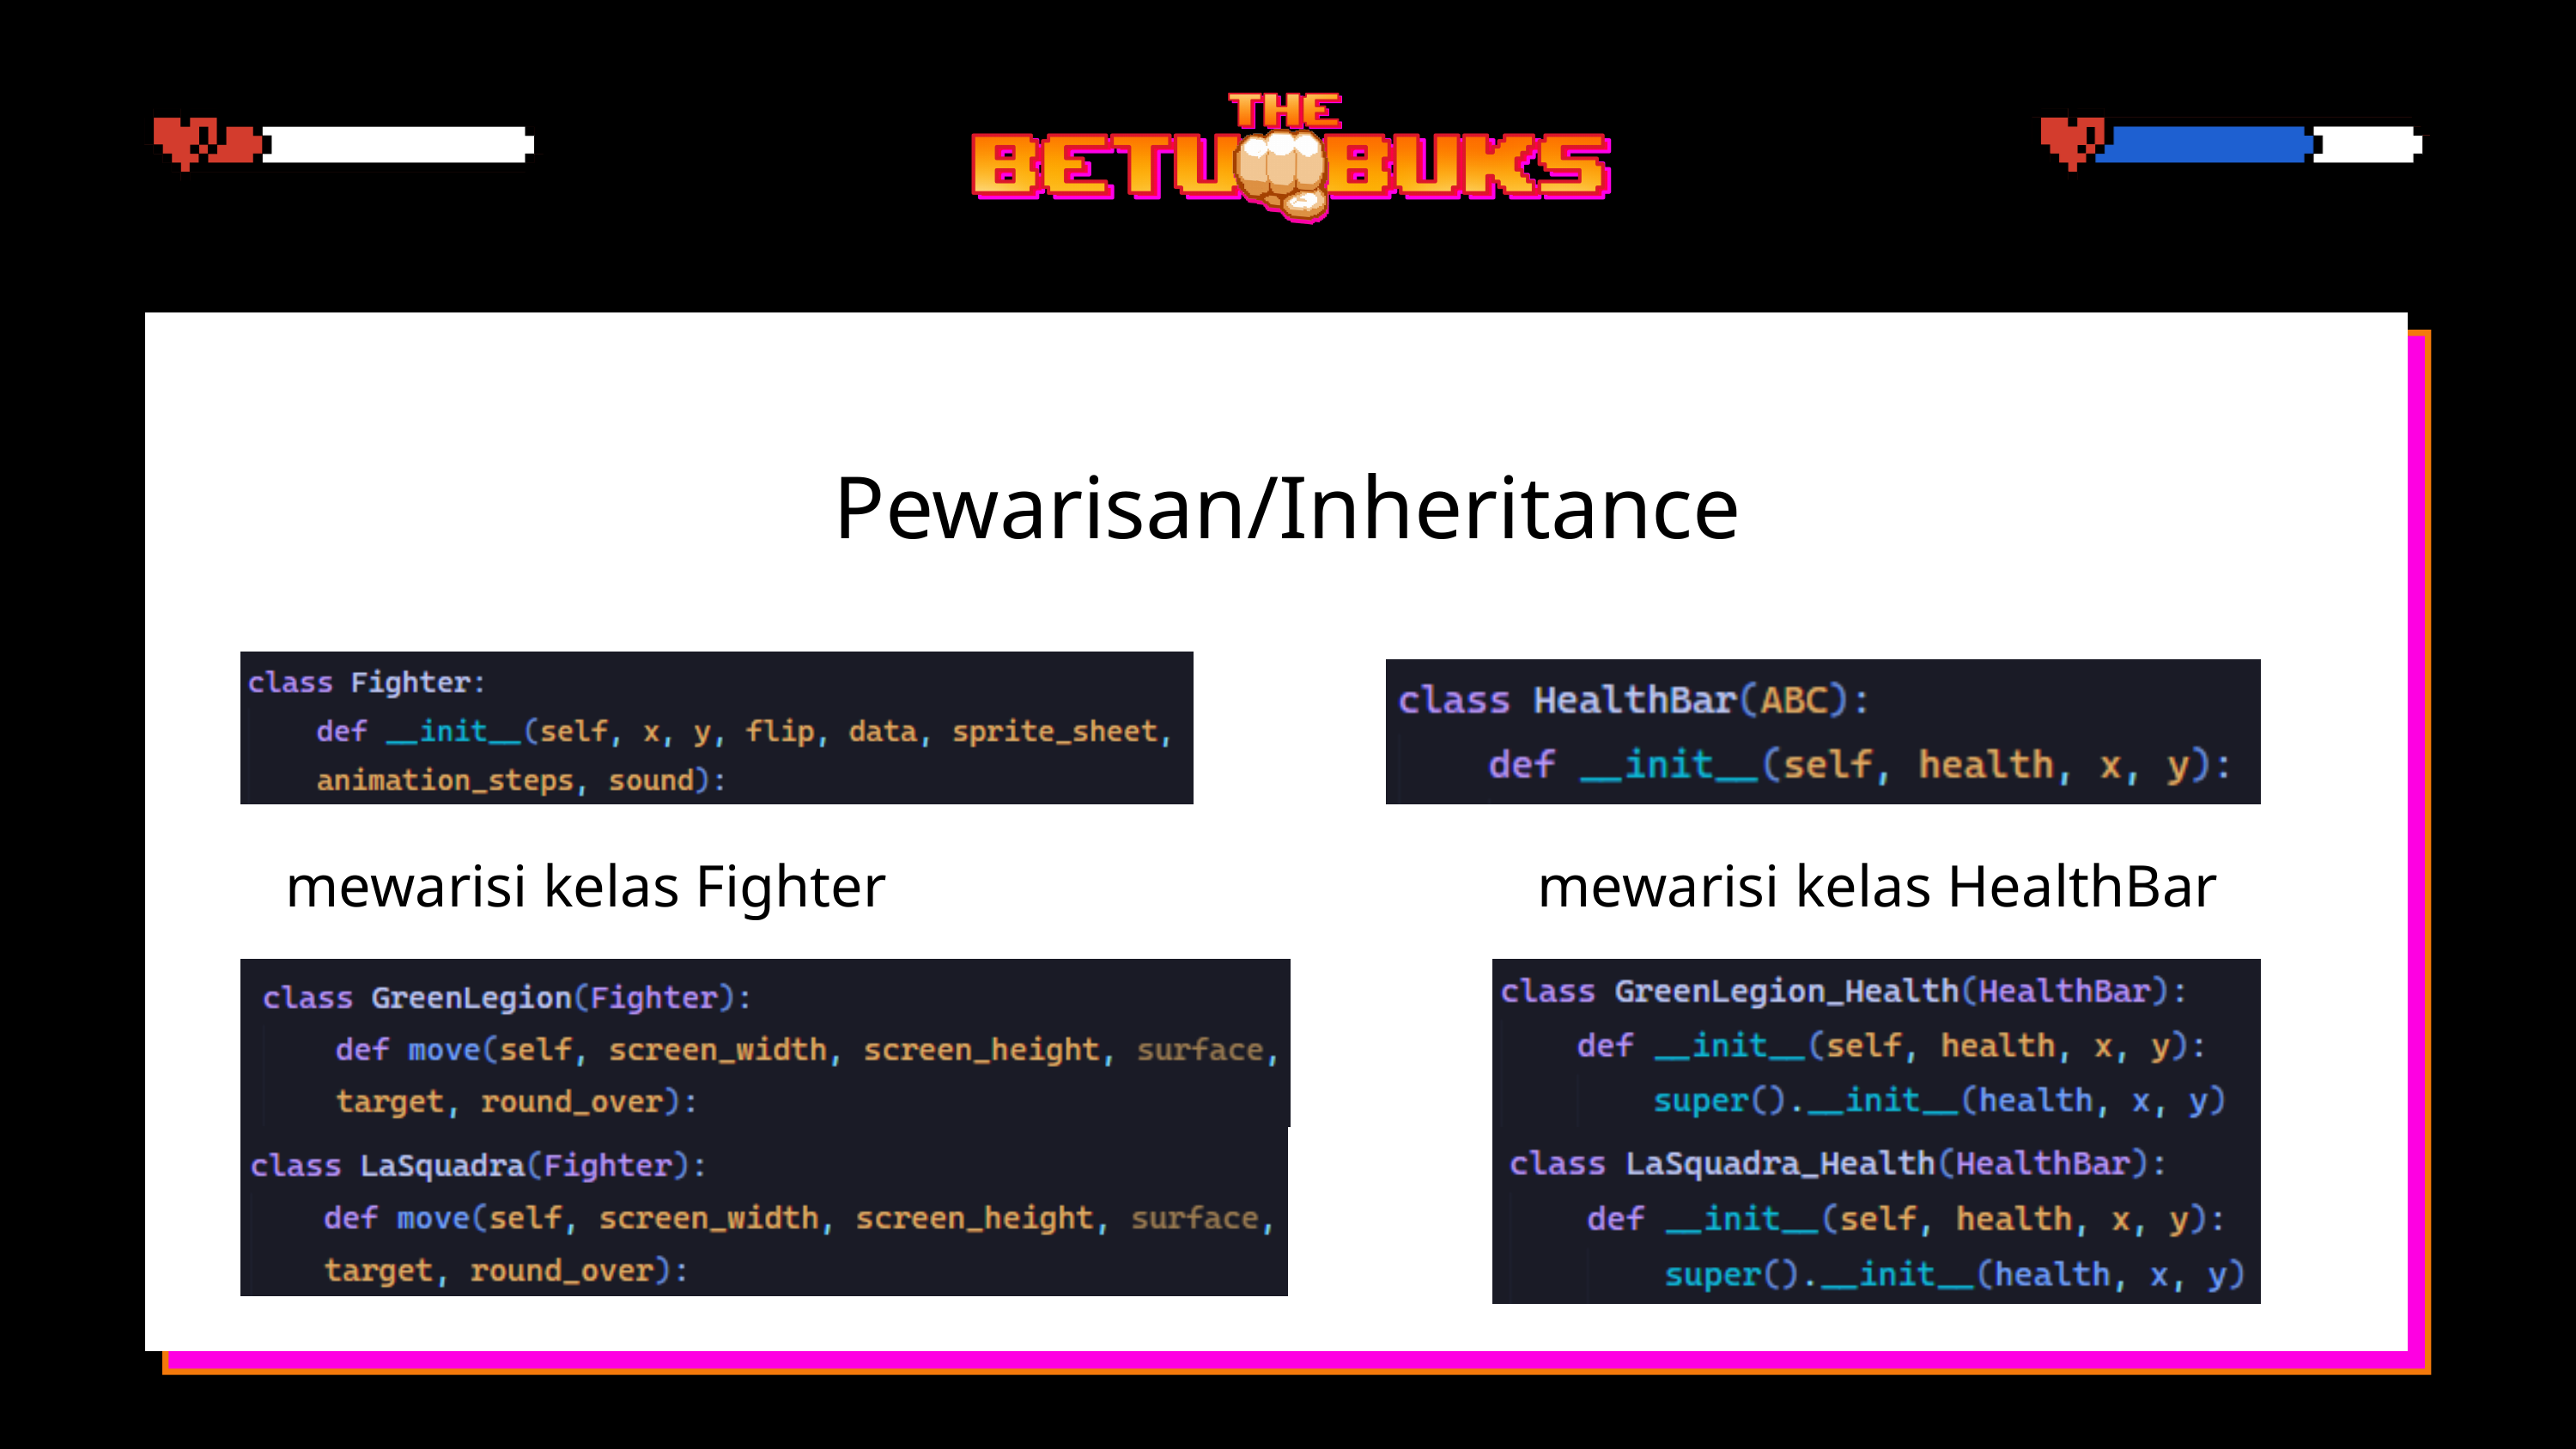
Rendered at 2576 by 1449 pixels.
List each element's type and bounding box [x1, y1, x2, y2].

picture [144, 108, 545, 182]
picture [240, 652, 1194, 804]
text_box [144, 312, 2432, 1375]
picture [1492, 959, 2262, 1304]
picture [240, 959, 1291, 1296]
picture [893, 13, 1683, 276]
picture [1386, 659, 2262, 804]
picture [2031, 108, 2432, 182]
